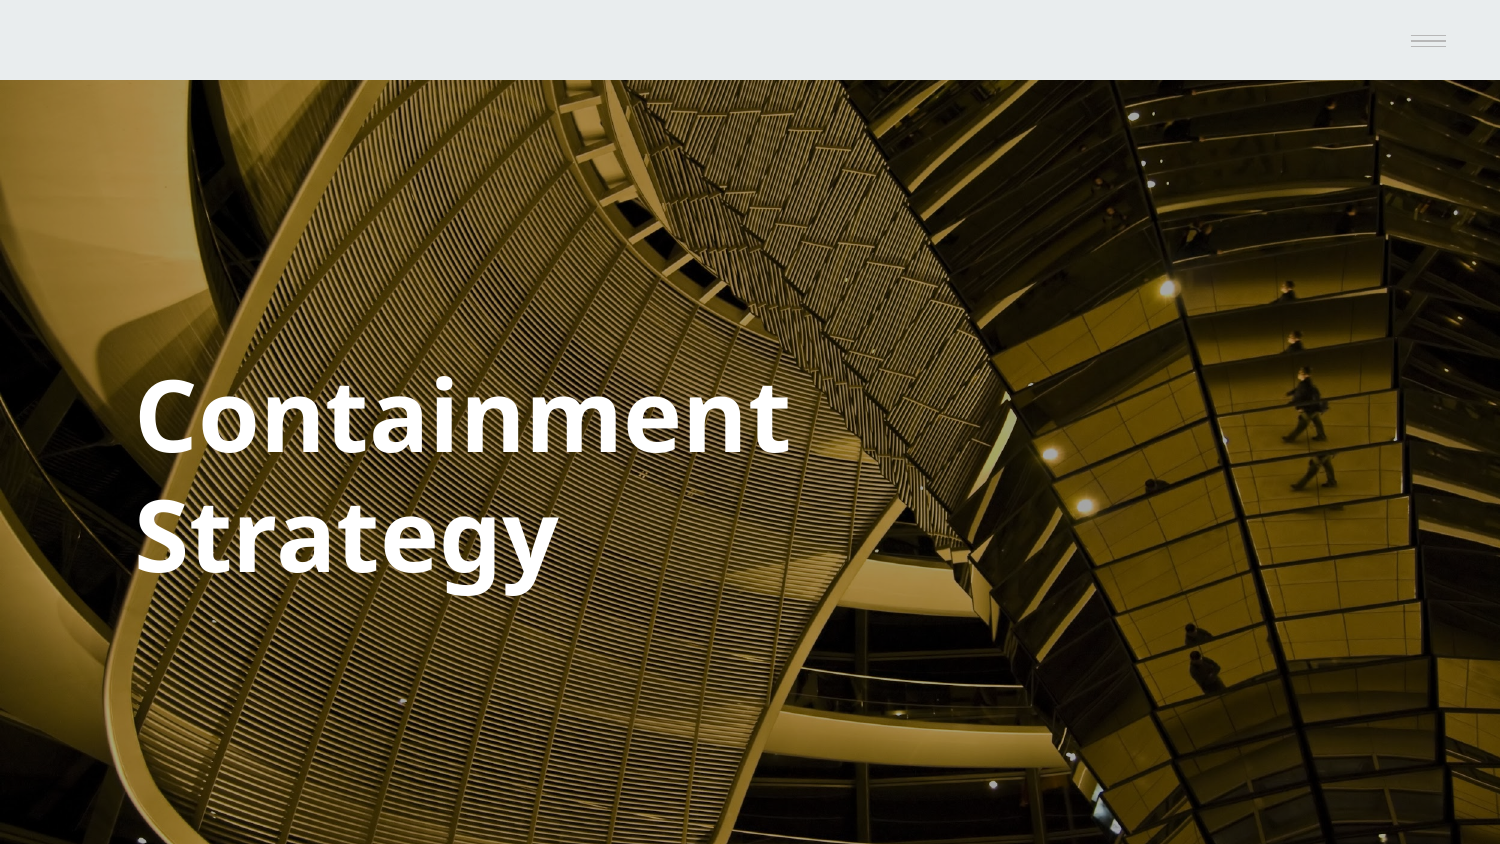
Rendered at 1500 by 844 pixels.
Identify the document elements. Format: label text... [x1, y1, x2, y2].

title Containment Strategy [119, 337, 974, 587]
picture [0, 80, 1500, 844]
